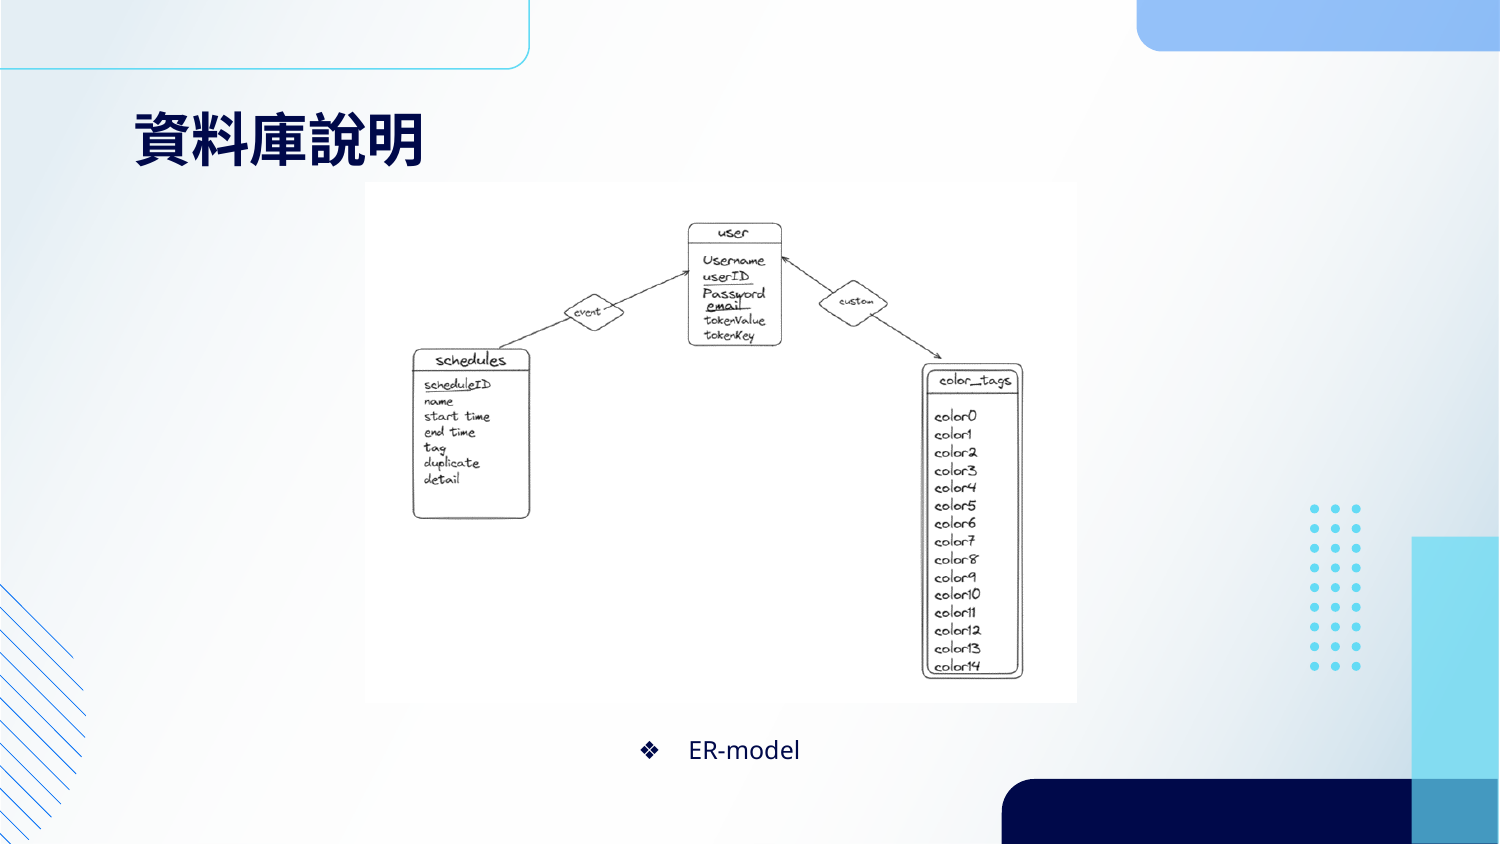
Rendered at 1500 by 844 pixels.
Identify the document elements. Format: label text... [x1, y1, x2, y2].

picture [1, 837, 8, 844]
picture [1, 0, 1499, 844]
title 資料庫說明 [118, 88, 1382, 183]
text_box ER-model [386, 715, 1028, 780]
picture [1, 0, 528, 68]
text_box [1309, 504, 1361, 672]
